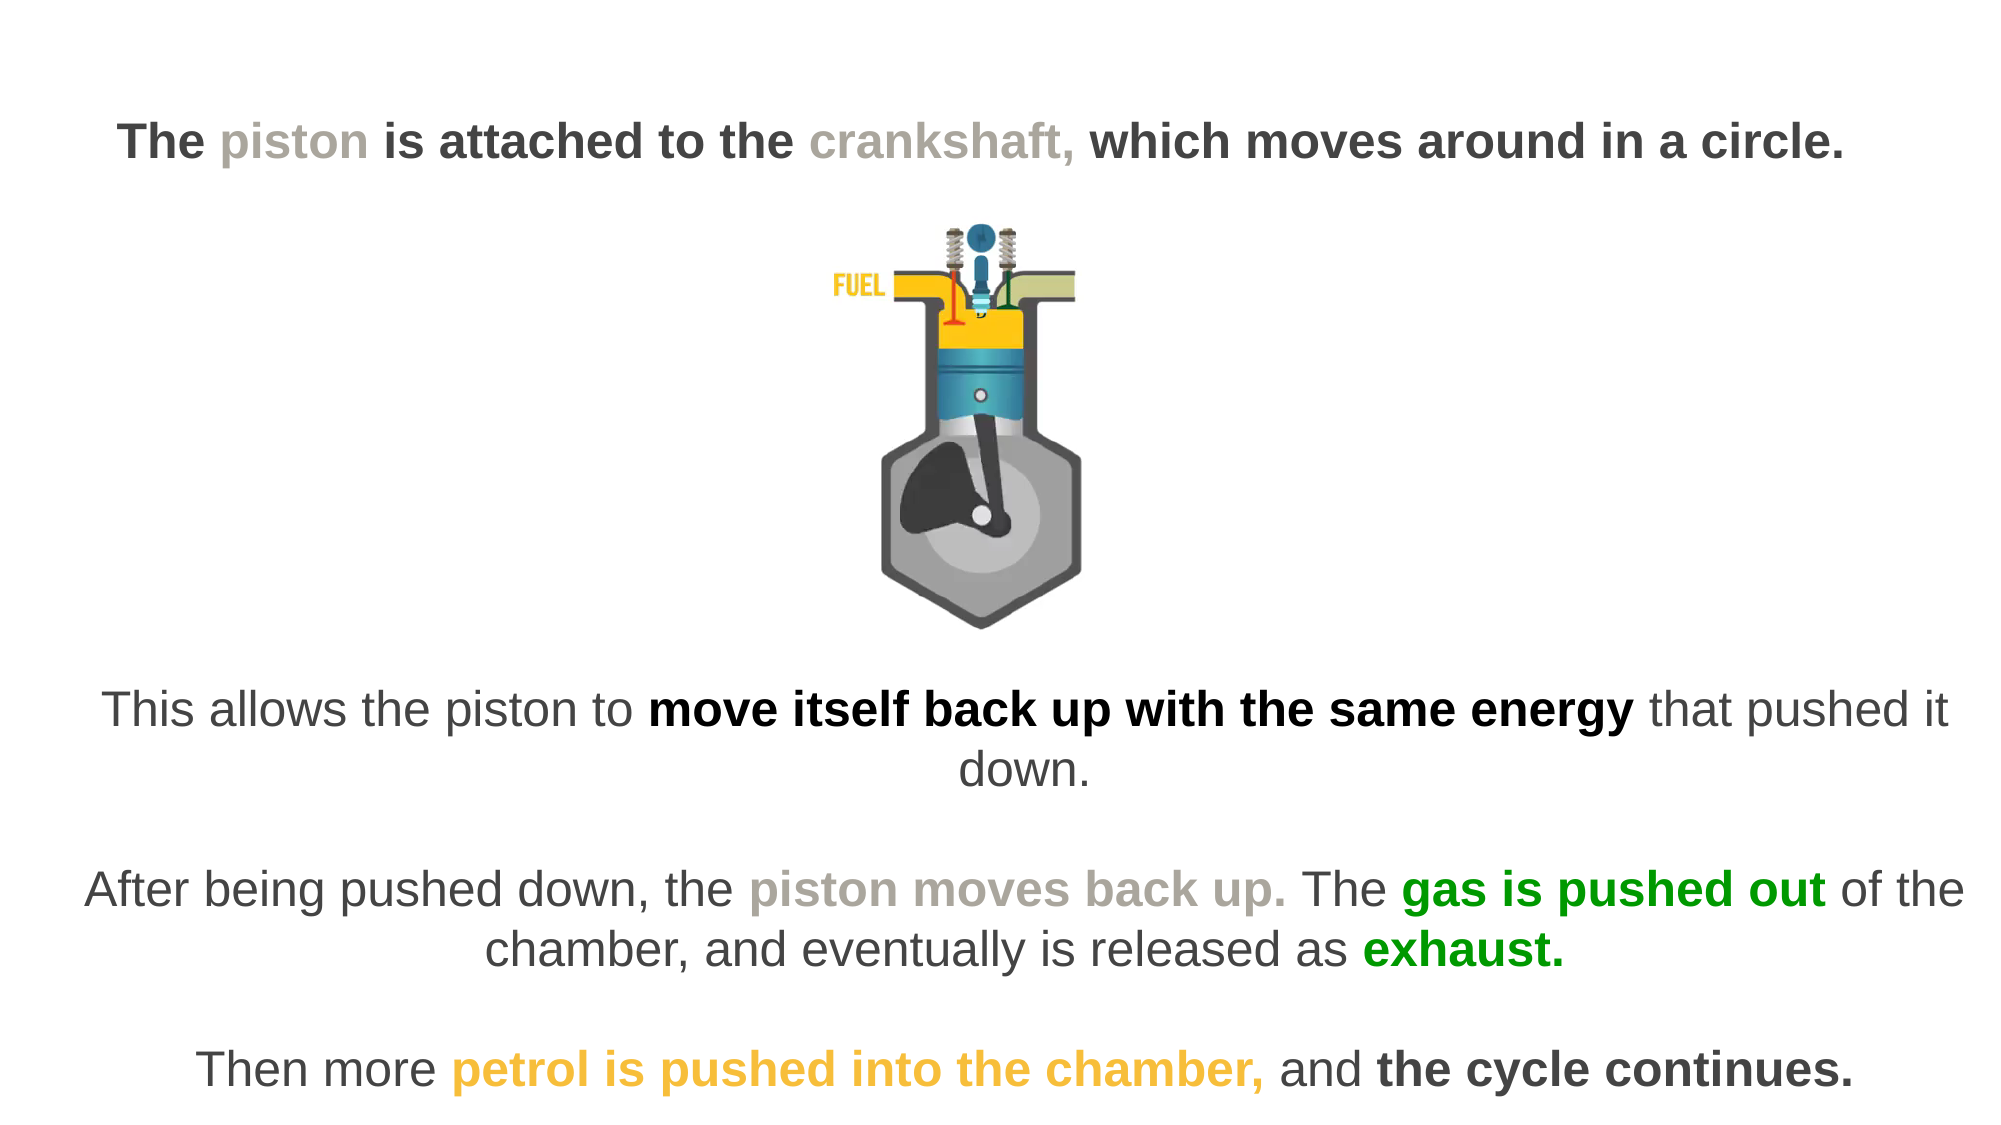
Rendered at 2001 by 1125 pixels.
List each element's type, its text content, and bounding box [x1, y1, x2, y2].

text_box The piston is attached to the crankshaft, which moves around in a circle. [72, 101, 1890, 176]
text_box This allows the piston to move itself back up with the same energy that pushed it down. After being pushed down, the piston moves back up. The gas is pushed out of the chamber, and eventually is released as exhaust. Then more petrol is pushed into the chamber, and the cycle continues. [49, 548, 2000, 1104]
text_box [670, 193, 1292, 660]
